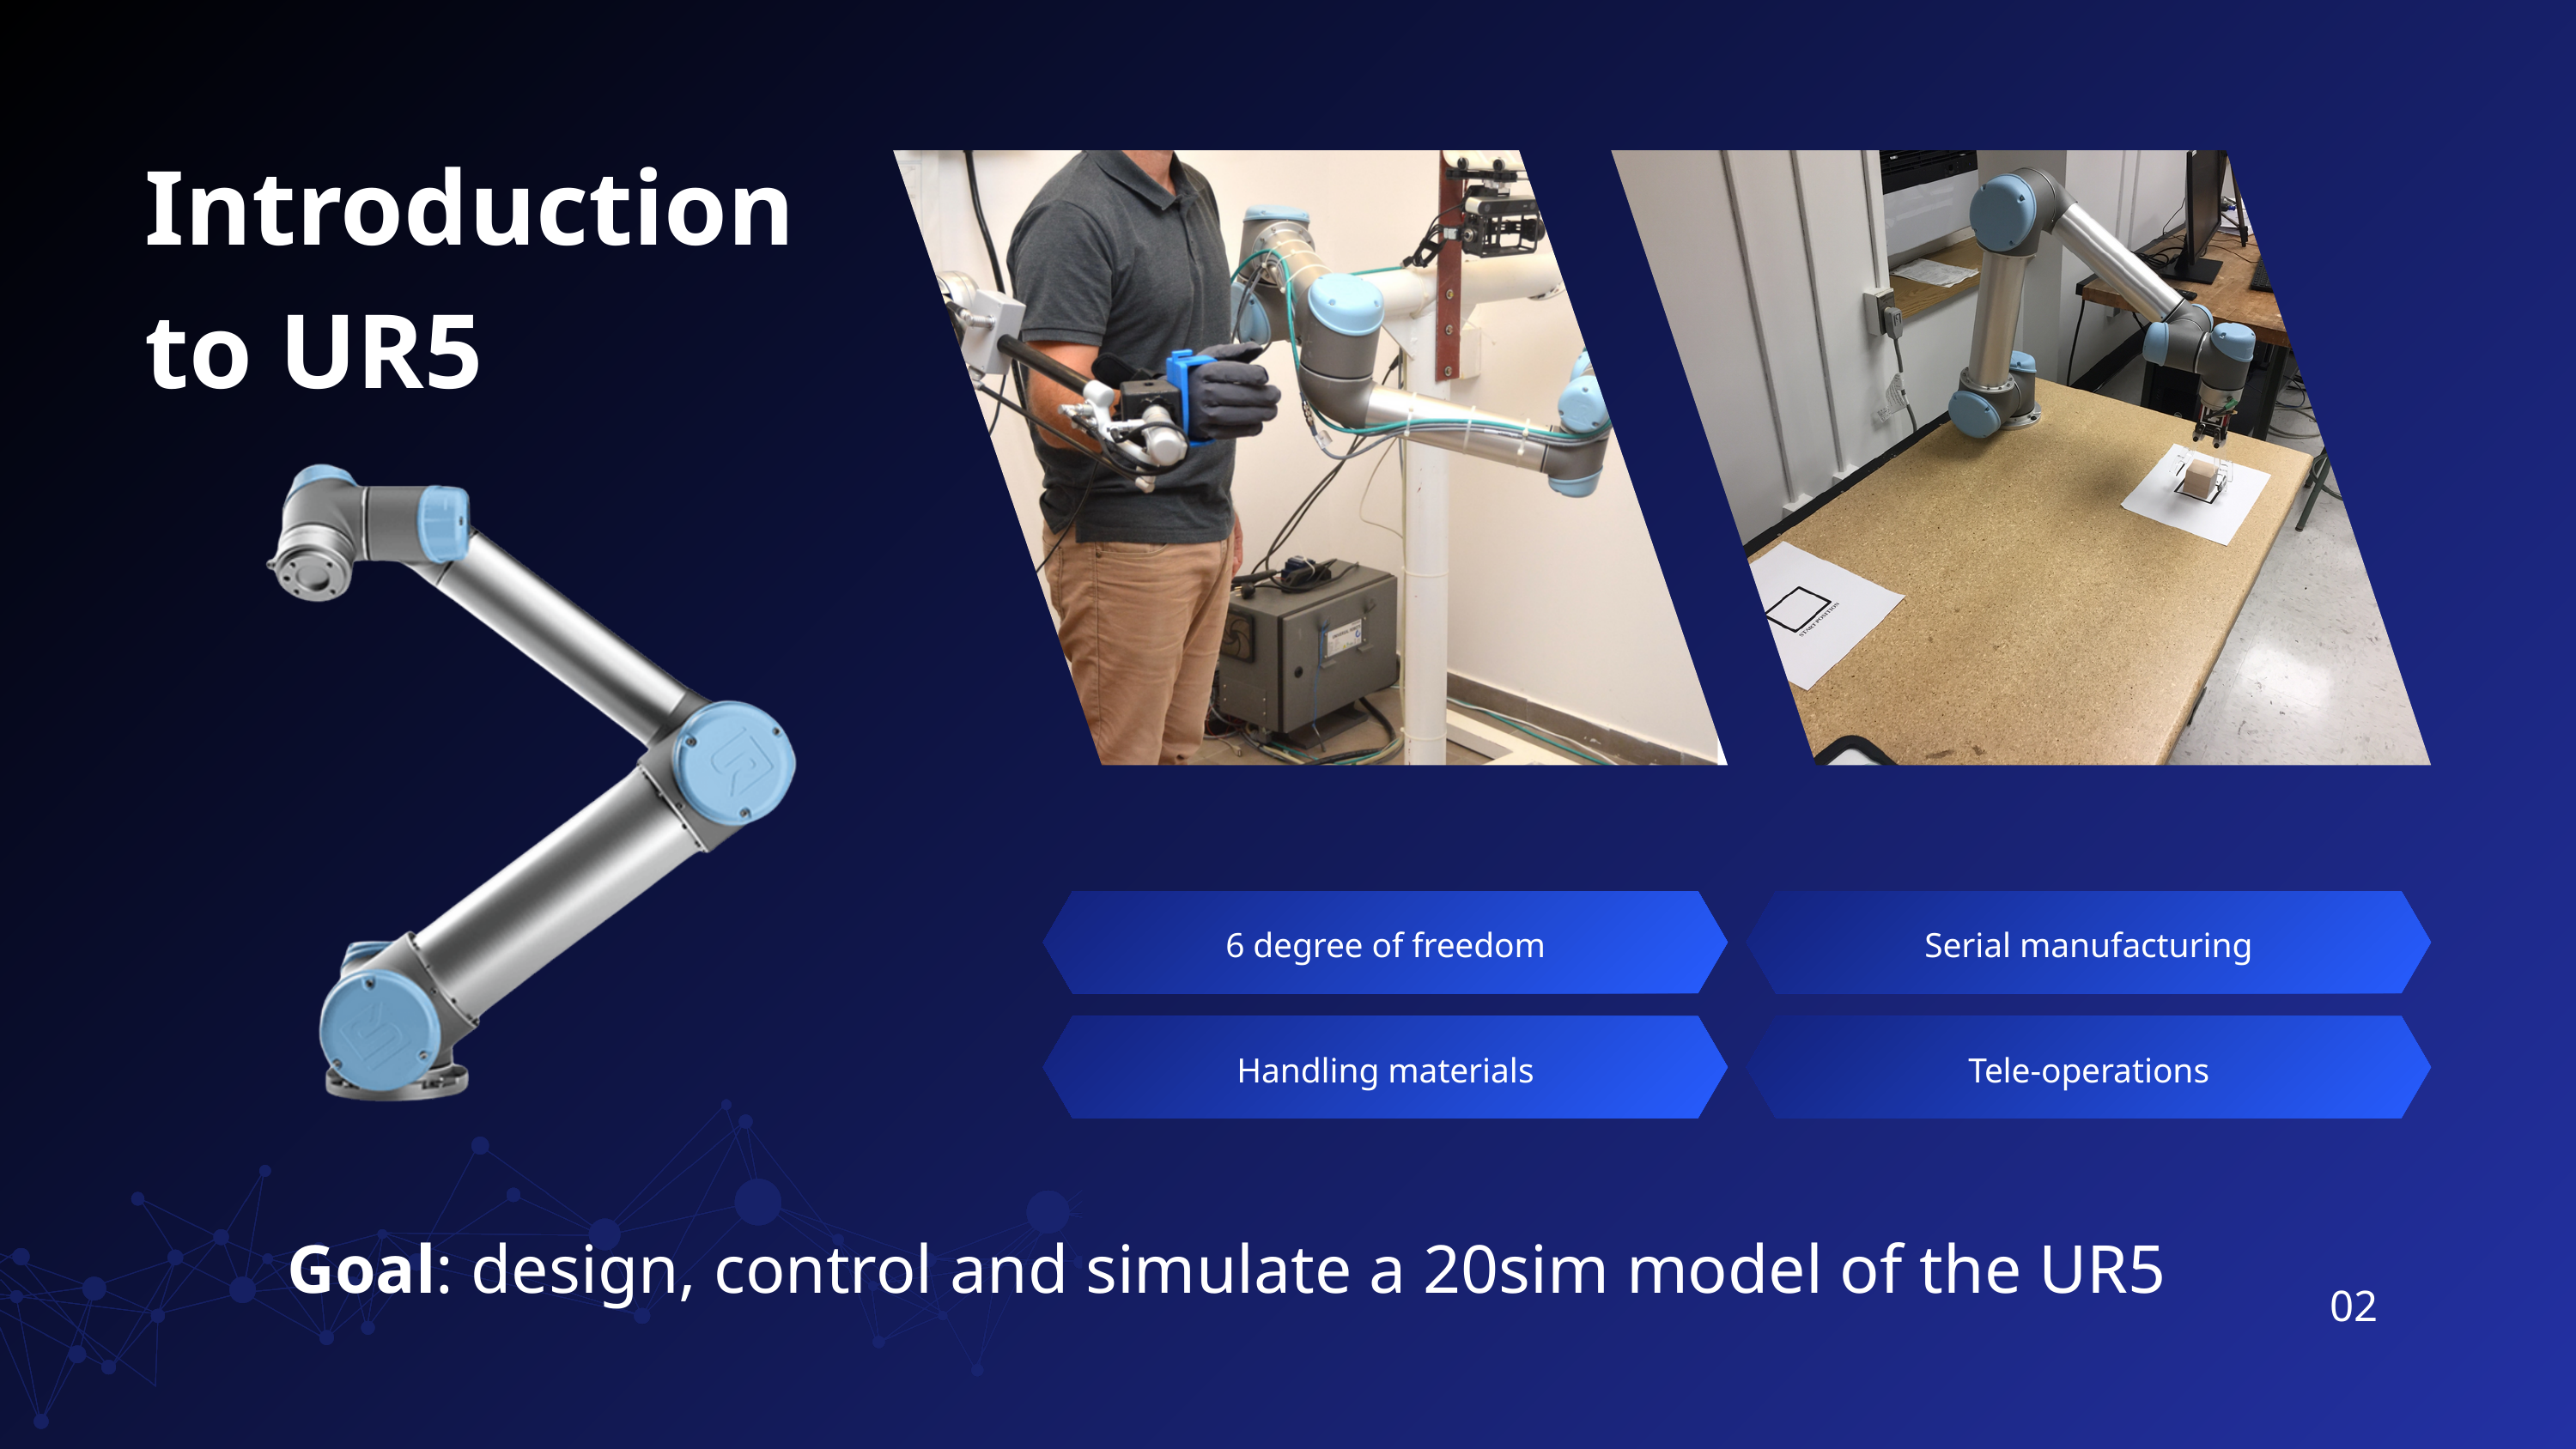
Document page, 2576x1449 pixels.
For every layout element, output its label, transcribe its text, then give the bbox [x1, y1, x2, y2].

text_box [892, 149, 1609, 766]
text_box Introduction to UR5 [144, 122, 910, 409]
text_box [1611, 149, 2432, 766]
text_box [1746, 891, 2432, 994]
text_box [1042, 1016, 1728, 1119]
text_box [1042, 891, 1728, 994]
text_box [1746, 1016, 2432, 1119]
text_box 02 [2330, 1270, 2432, 1330]
text_box [209, 452, 847, 1166]
text_box [0, 1099, 1083, 1429]
text_box Goal: design, control and simulate a 20sim model of the UR5 [287, 1213, 2289, 1307]
